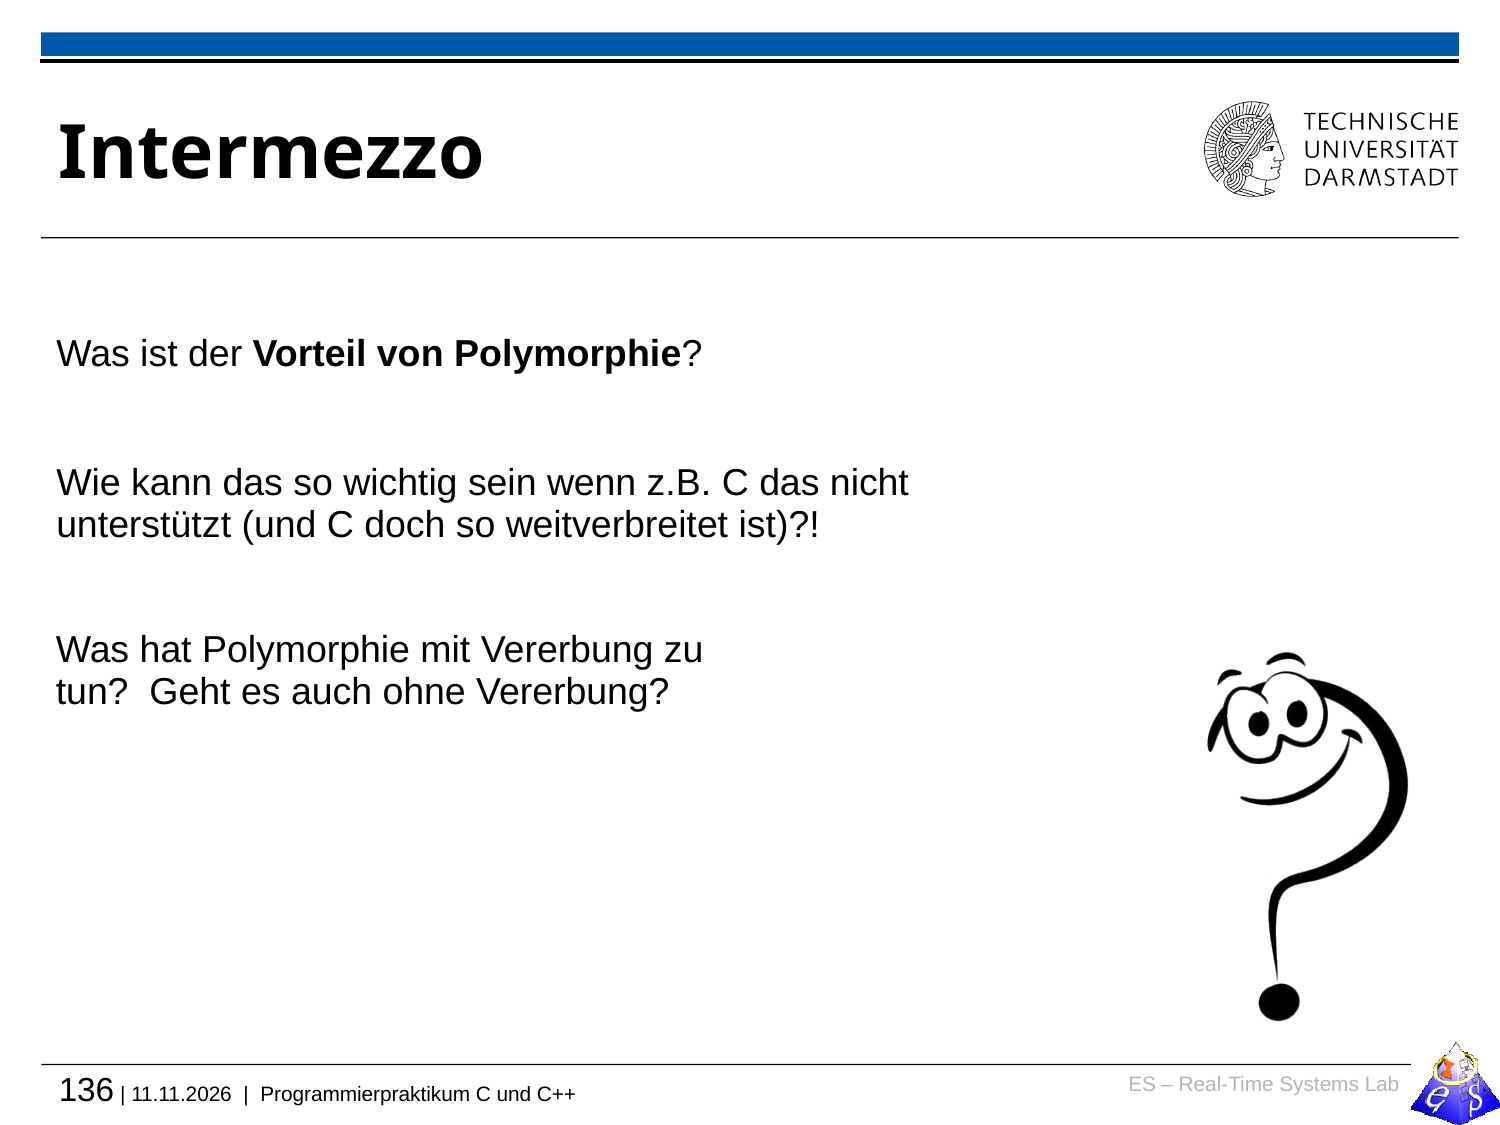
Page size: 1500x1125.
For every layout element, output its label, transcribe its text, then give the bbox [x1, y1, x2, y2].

text_box Was hat Polymorphie mit Vererbung zu tun? Geht es auch ohne Vererbung? [41, 621, 774, 720]
picture [1104, 645, 1483, 1024]
picture [1411, 1041, 1500, 1125]
title Intermezzo [58, 80, 1187, 218]
picture [1187, 84, 1483, 214]
text_box Was ist der Vorteil von Polymorphie? Wie kann das so wichtig sein wenn z.B. C das nicht unterstützt (und C doch so weitverbreitet ist)?! [41, 325, 971, 553]
